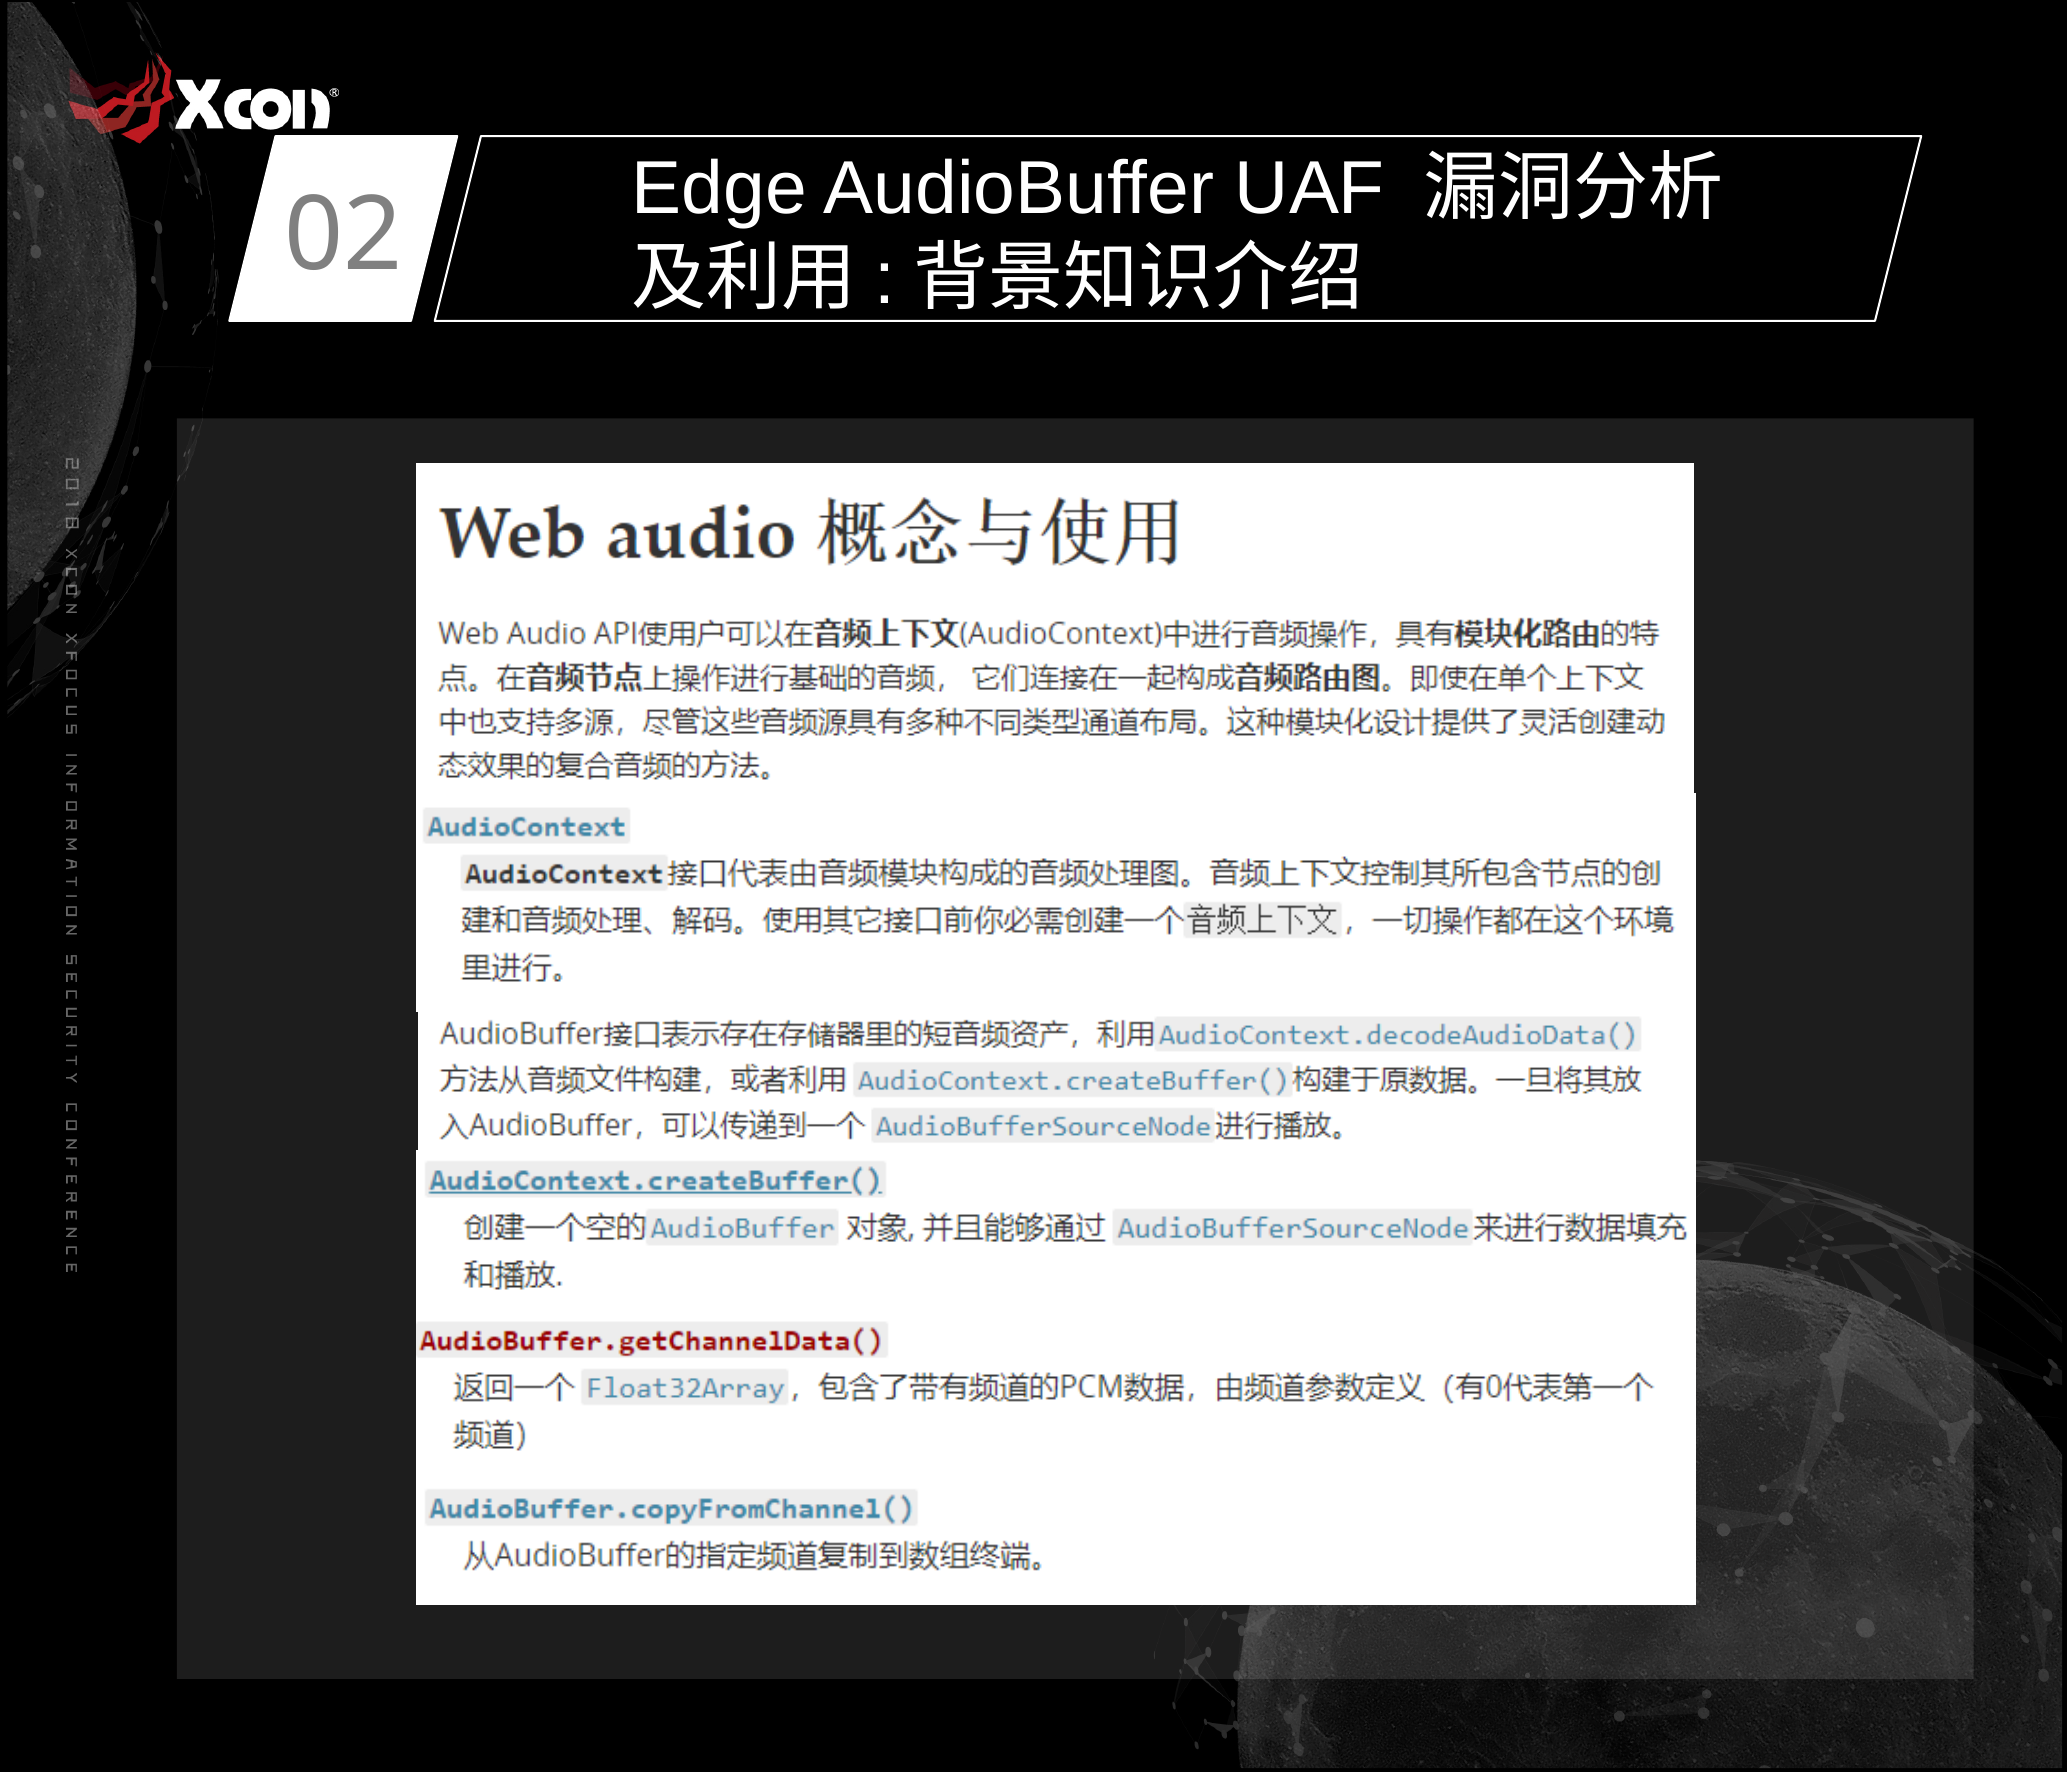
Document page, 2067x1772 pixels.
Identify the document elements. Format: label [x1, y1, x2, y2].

text_box [229, 136, 1922, 321]
text_box [176, 417, 1975, 1680]
text_box [416, 463, 1696, 1605]
picture [0, 0, 2067, 1772]
